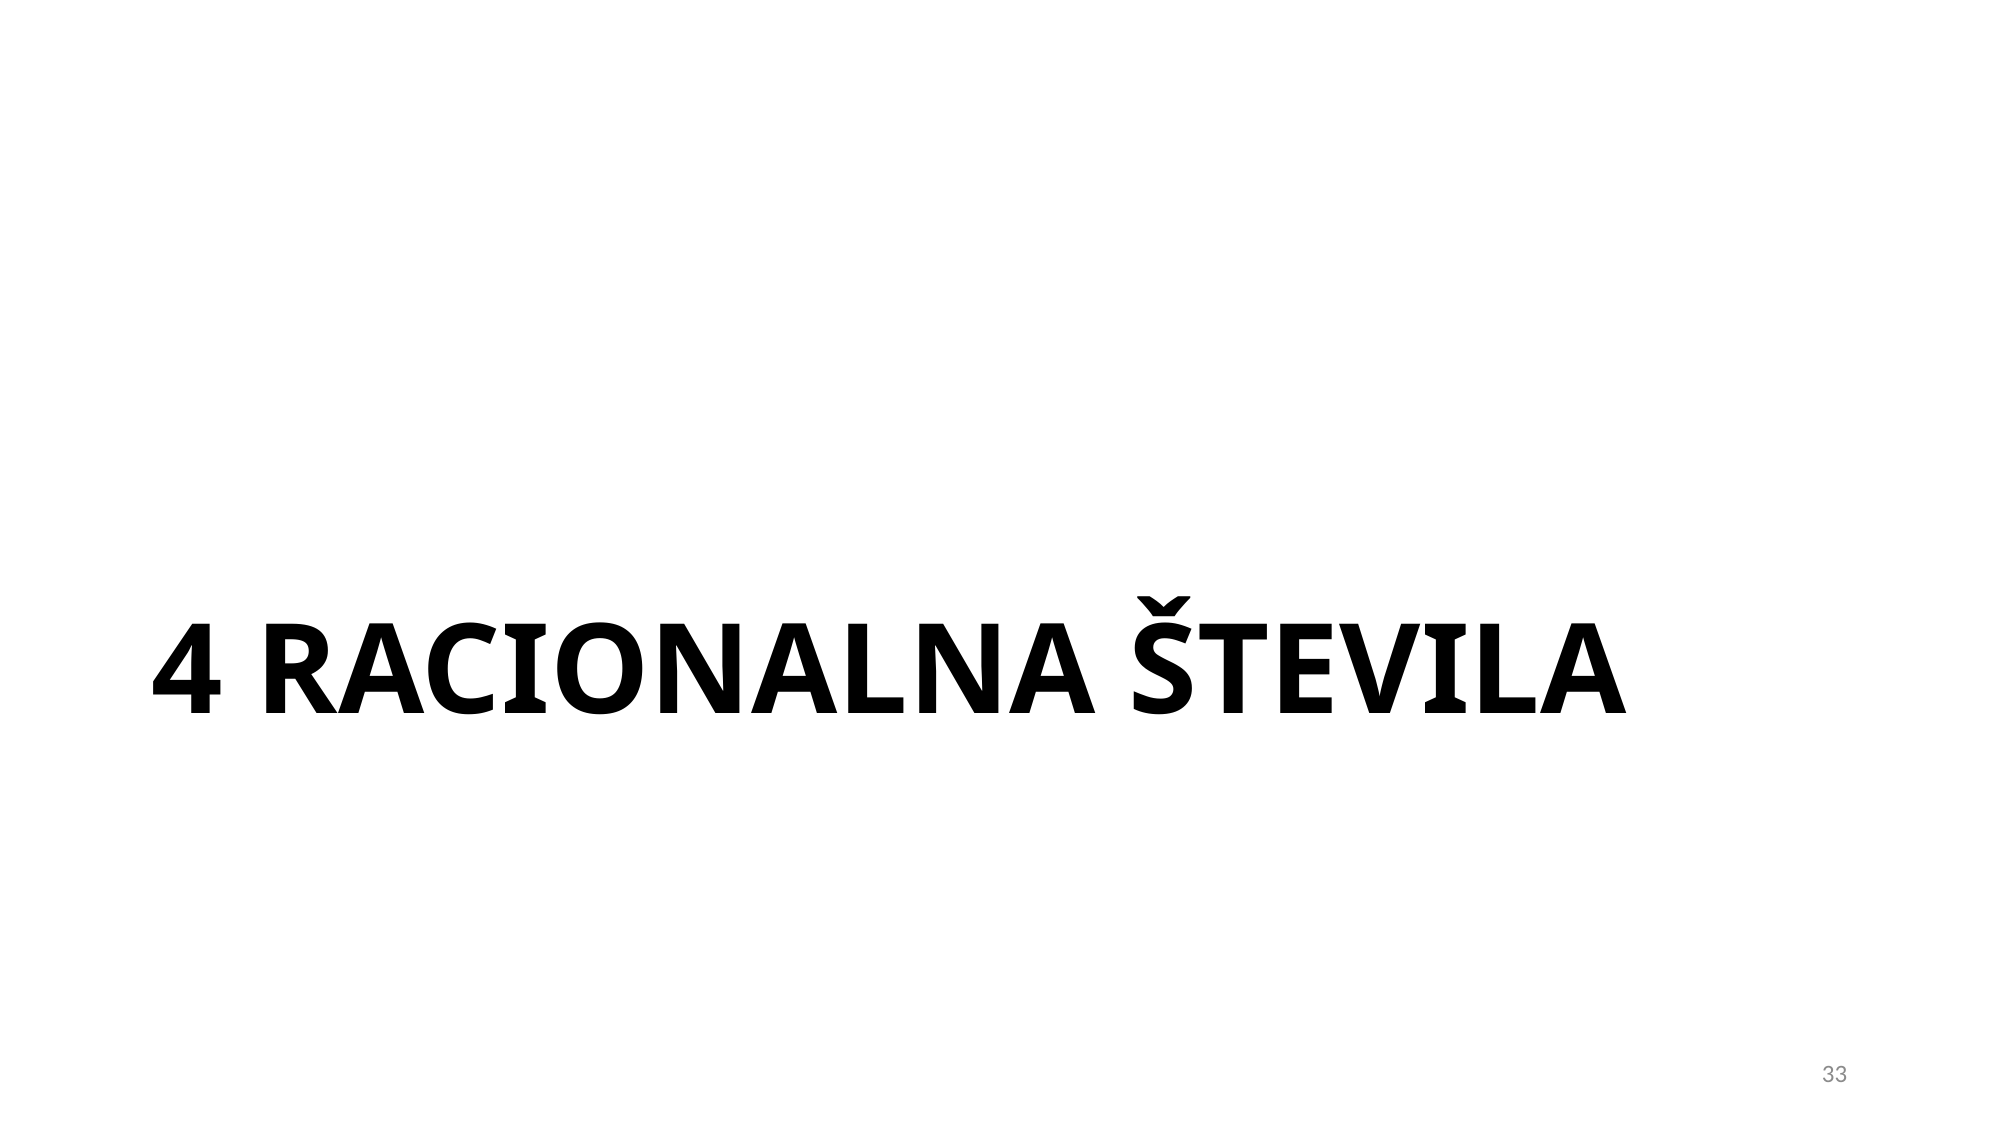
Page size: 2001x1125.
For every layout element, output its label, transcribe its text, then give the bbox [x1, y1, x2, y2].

title 4 RACIONALNA ŠTEVILA [136, 280, 1862, 749]
slide_number 33 [1412, 1042, 1863, 1103]
